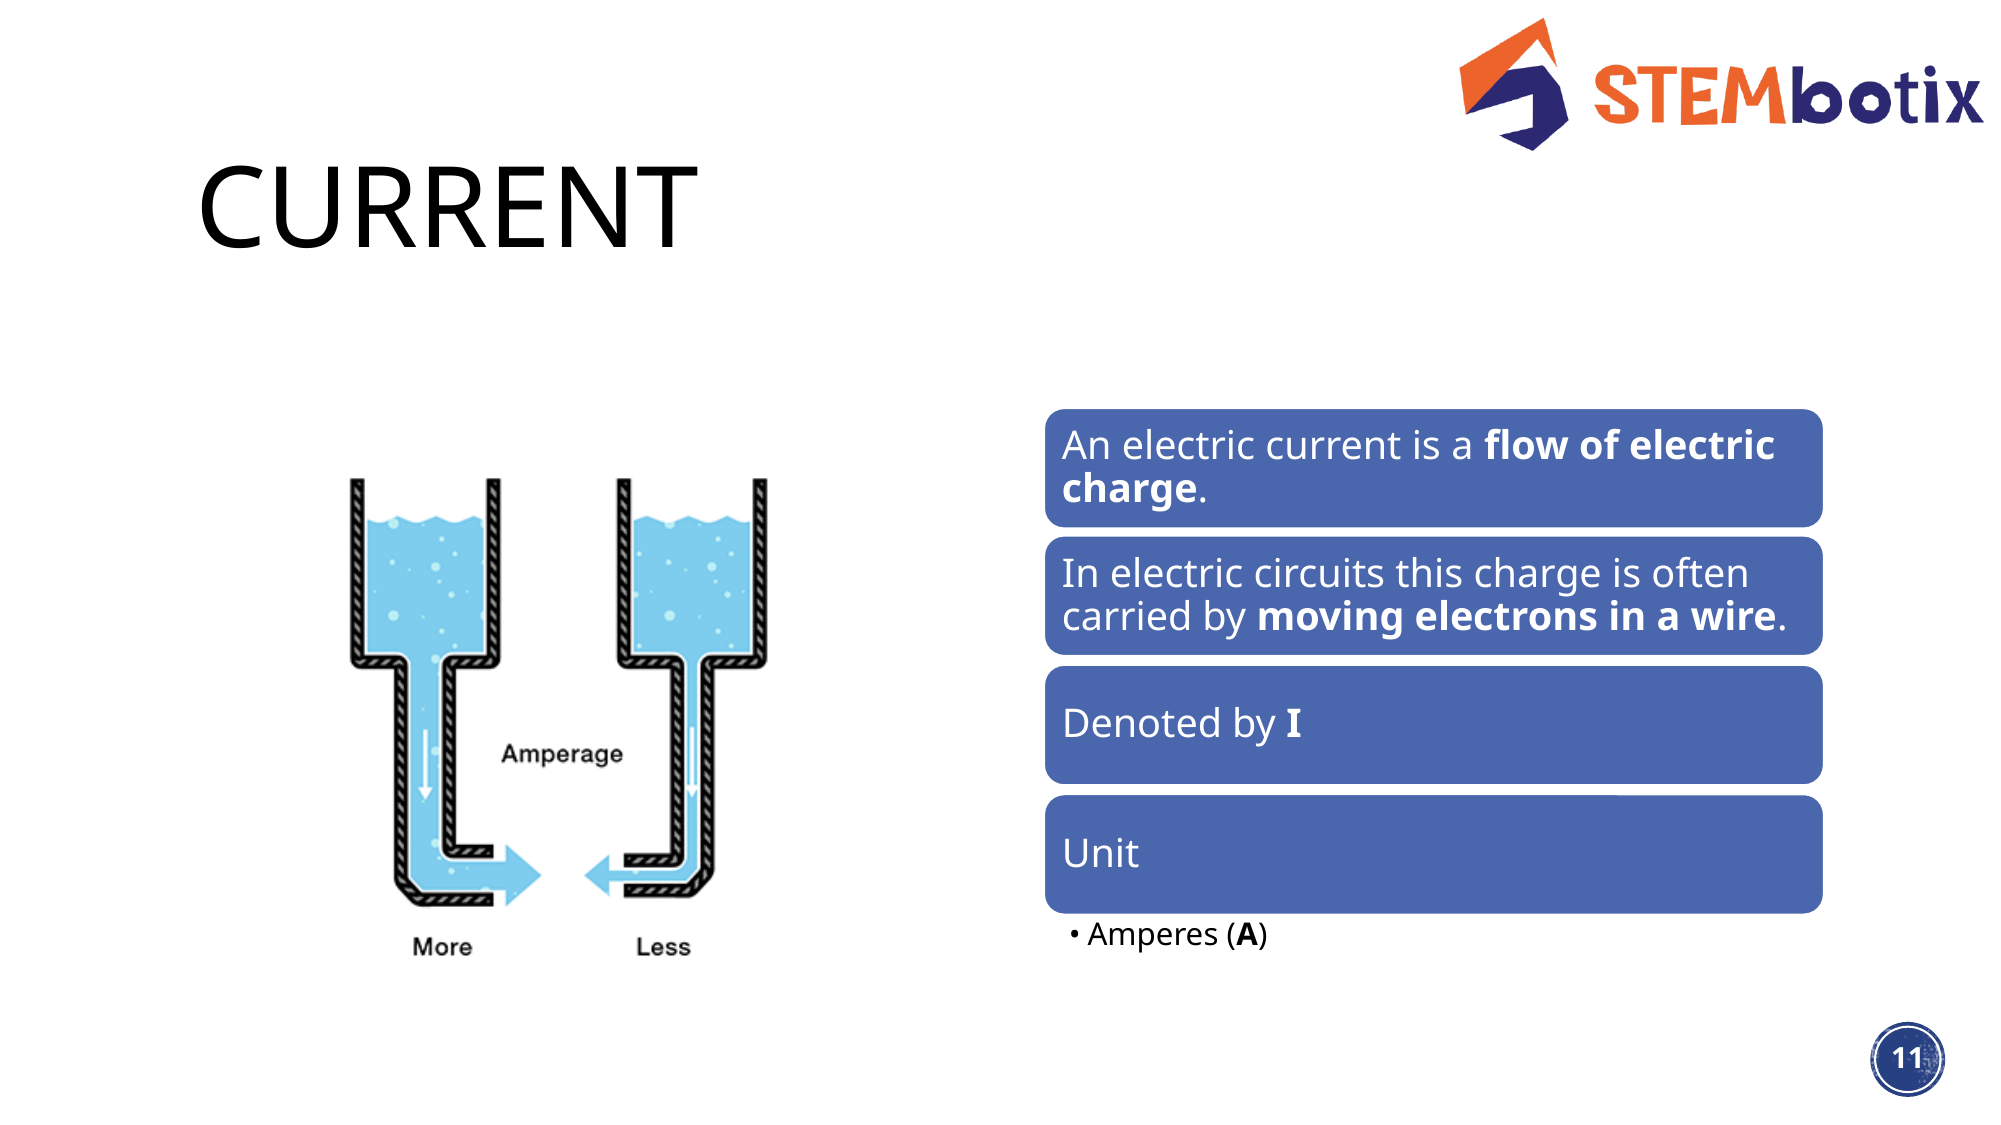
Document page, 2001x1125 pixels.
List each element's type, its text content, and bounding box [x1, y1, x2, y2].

picture [1884, 1089, 1931, 1097]
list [233, 362, 885, 1017]
title CURRENT [175, 79, 1826, 344]
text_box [1043, 407, 1825, 967]
picture [1458, 16, 1984, 151]
picture [1887, 1021, 1929, 1028]
slide_number ‹#› [1855, 1028, 1961, 1089]
